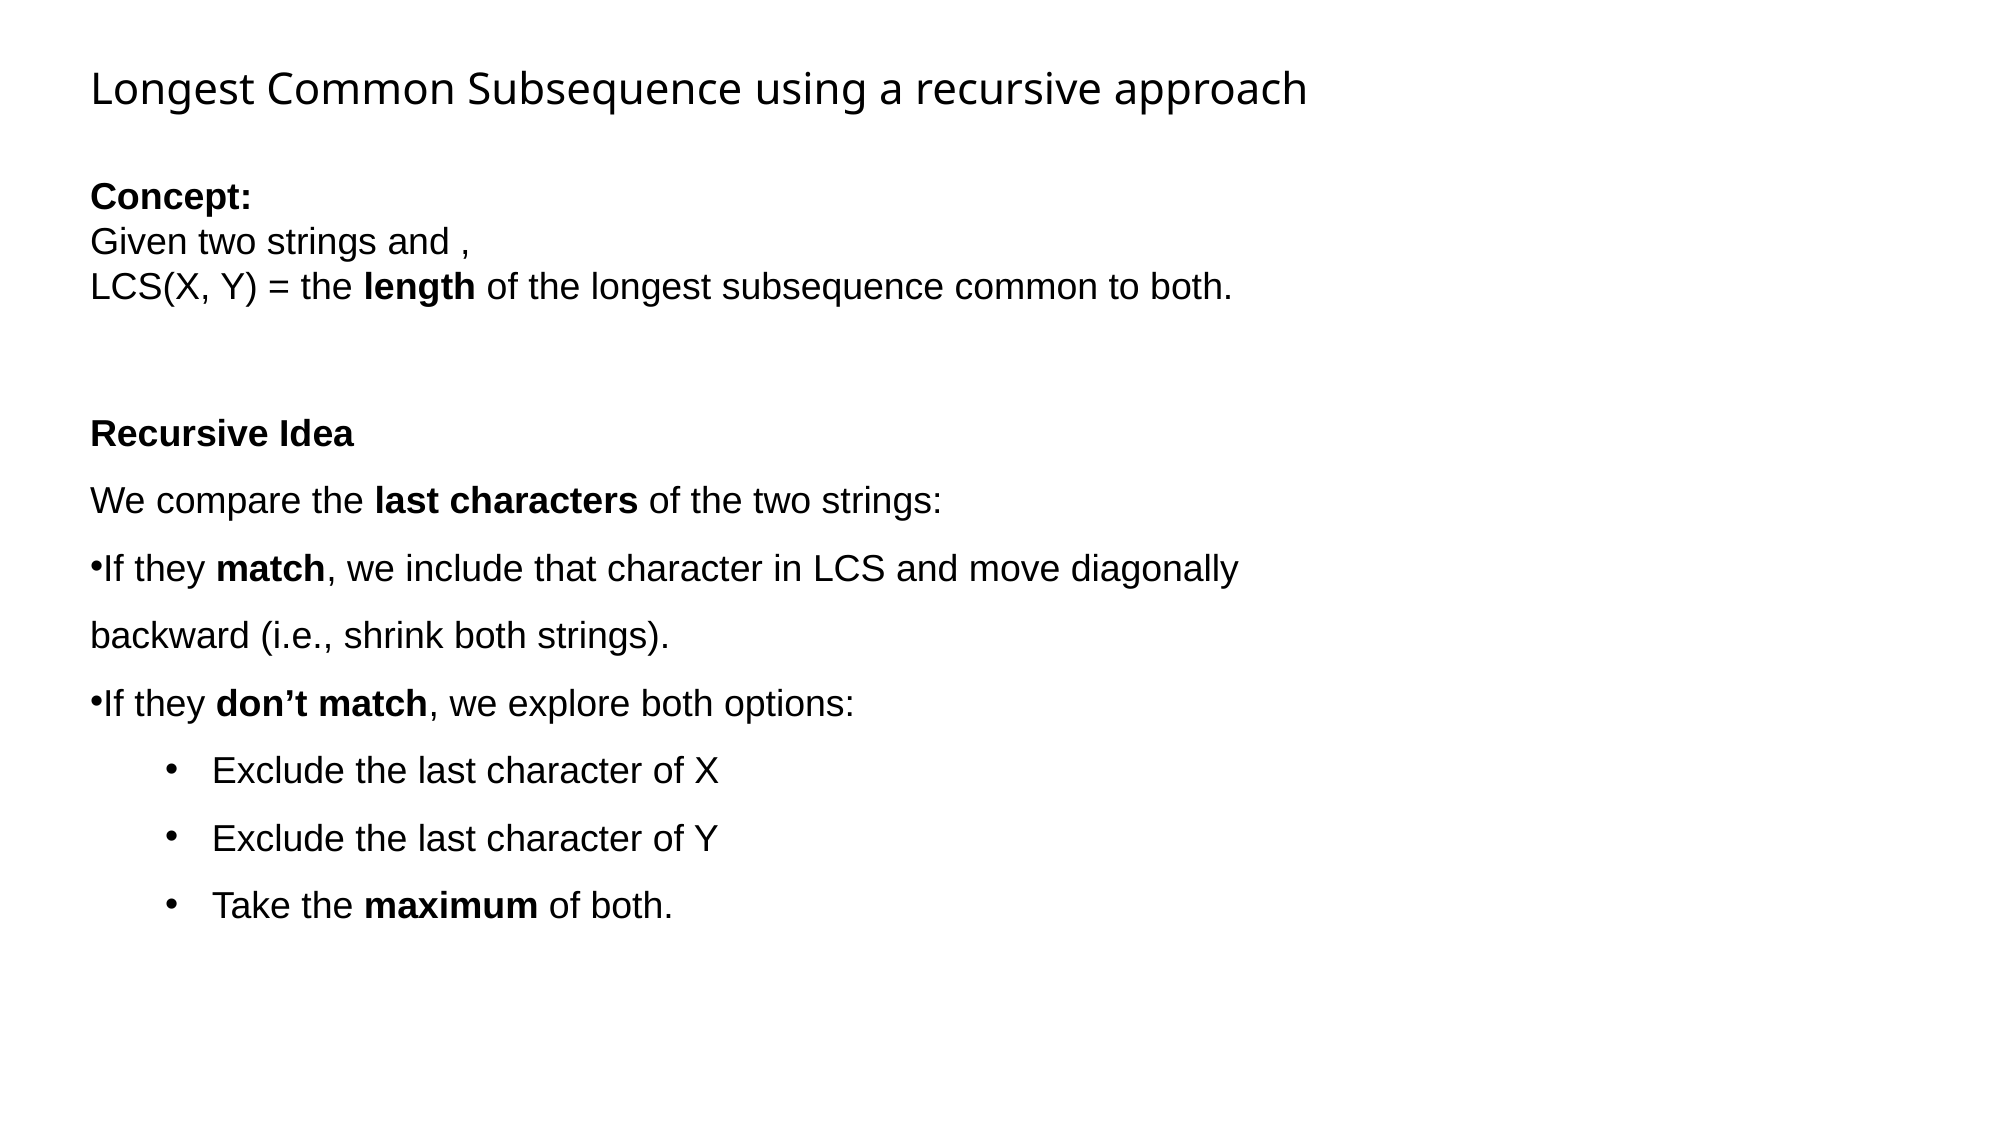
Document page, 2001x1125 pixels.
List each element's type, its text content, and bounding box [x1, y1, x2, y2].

text_box Recursive Idea We compare the last characters of the two strings: If they match, we include that character in LCS and move diagonally backward (i.e., shrink both strings). If they don’t match, we explore both options: Exclude the last character of X Exclude the last character of Y Take the maximum of both. [75, 401, 1274, 934]
text_box Longest Common Subsequence using a recursive approach [75, 59, 1347, 147]
